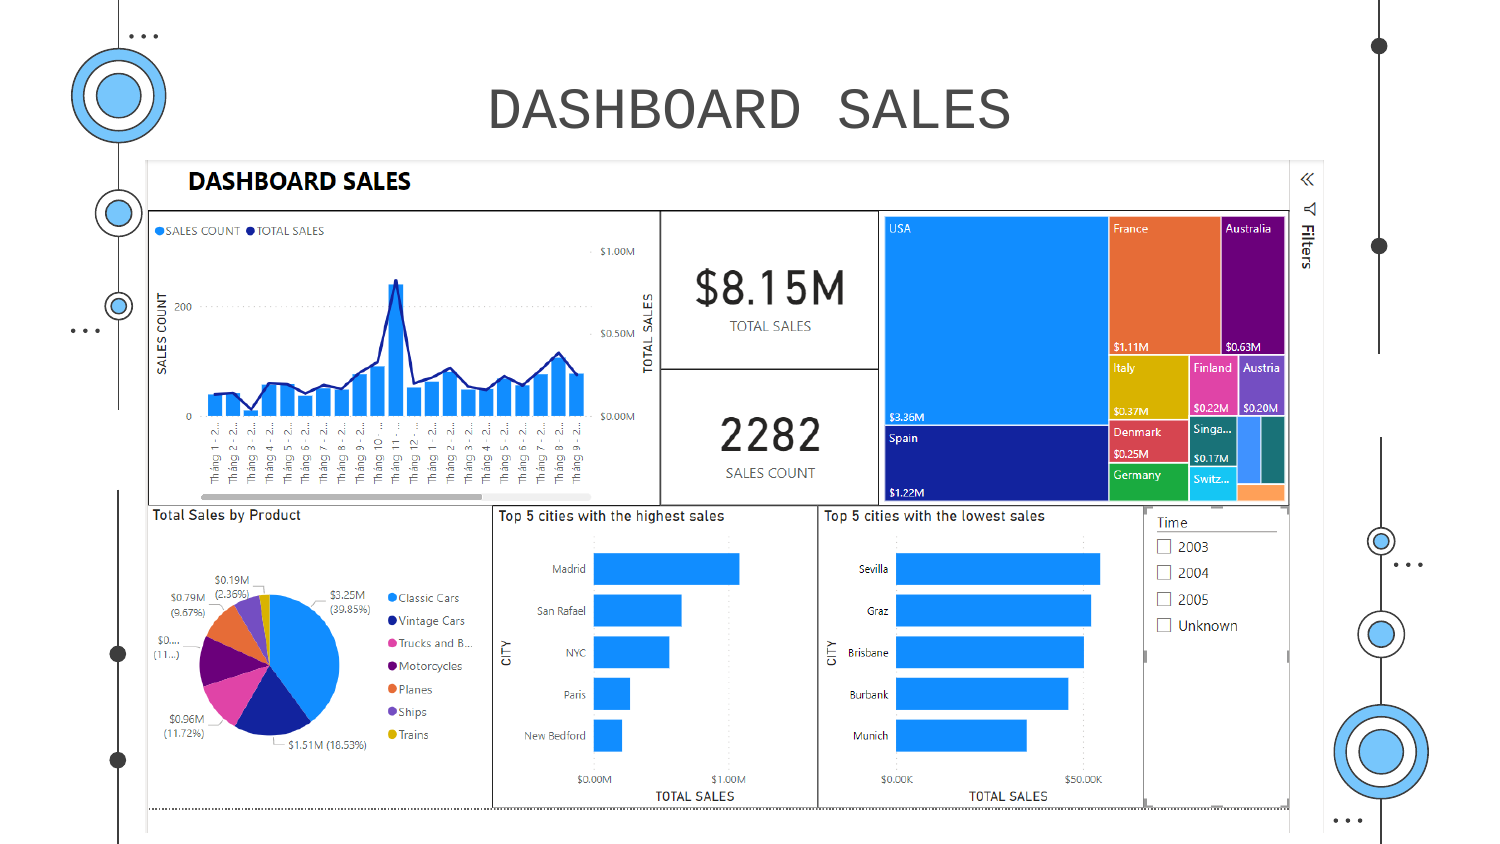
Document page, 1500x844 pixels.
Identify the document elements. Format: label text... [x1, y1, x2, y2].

title DASHBOARD SALES [299, 55, 1201, 150]
picture [145, 160, 1325, 834]
